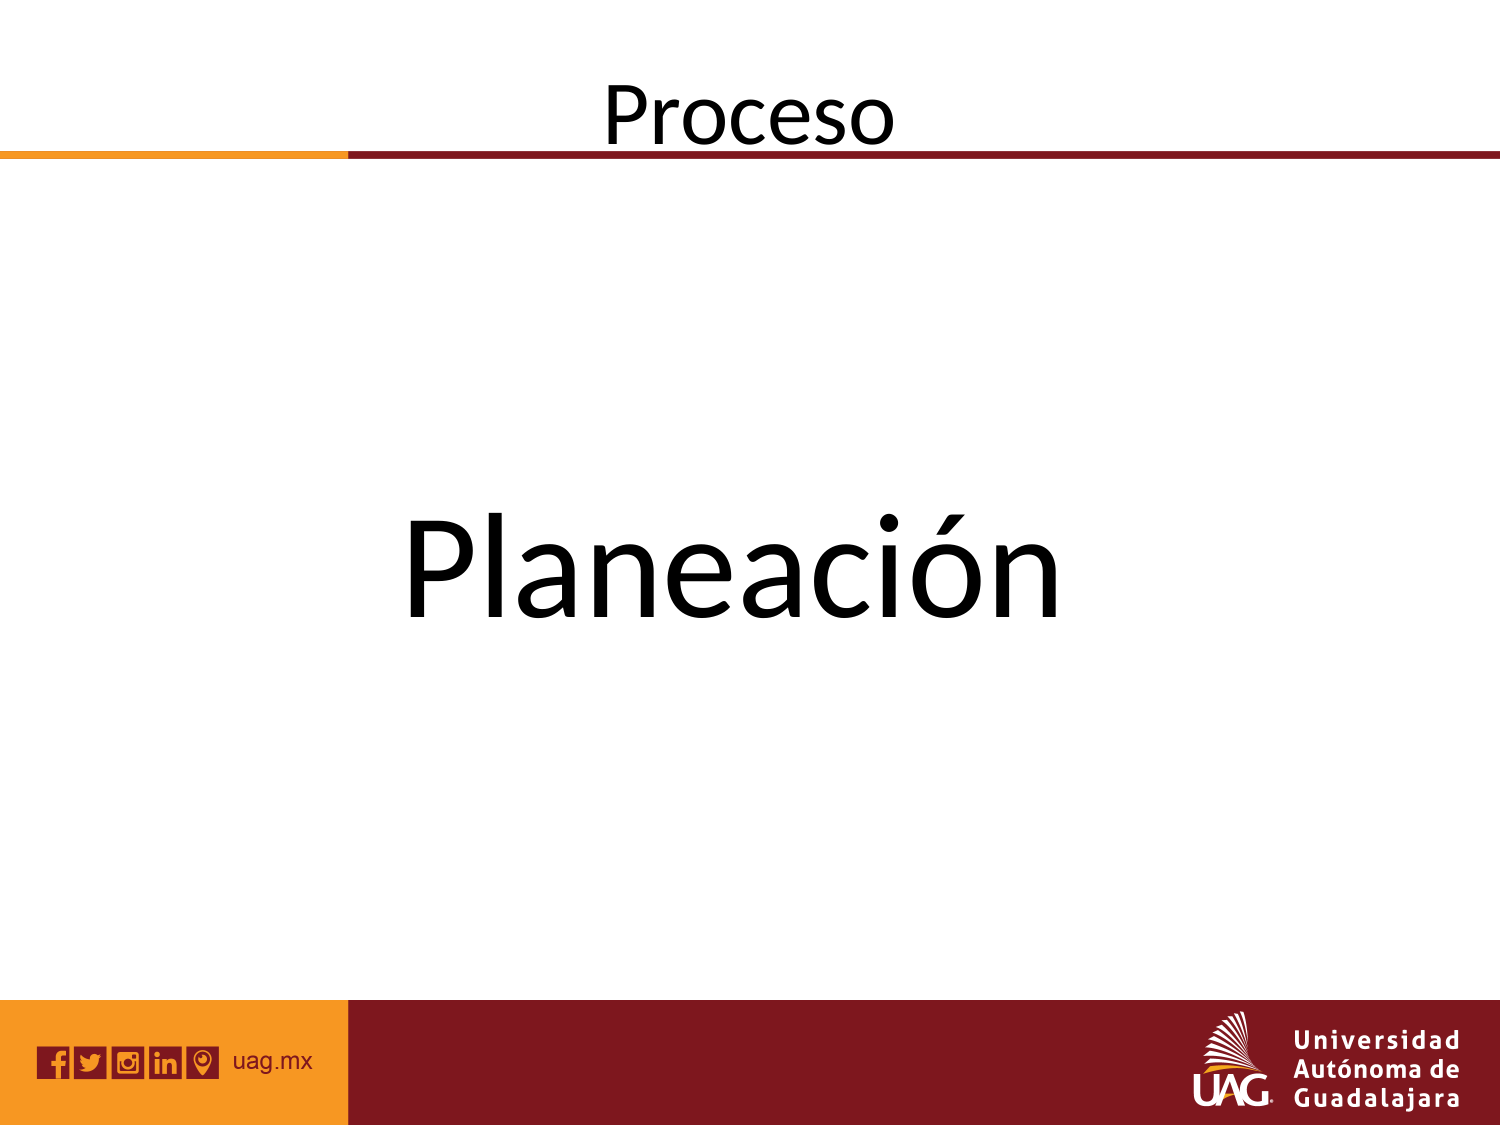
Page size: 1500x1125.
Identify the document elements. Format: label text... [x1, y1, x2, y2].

picture [0, 0, 1500, 1125]
list Planeación [75, 249, 1425, 993]
title Proceso [75, 45, 1425, 233]
